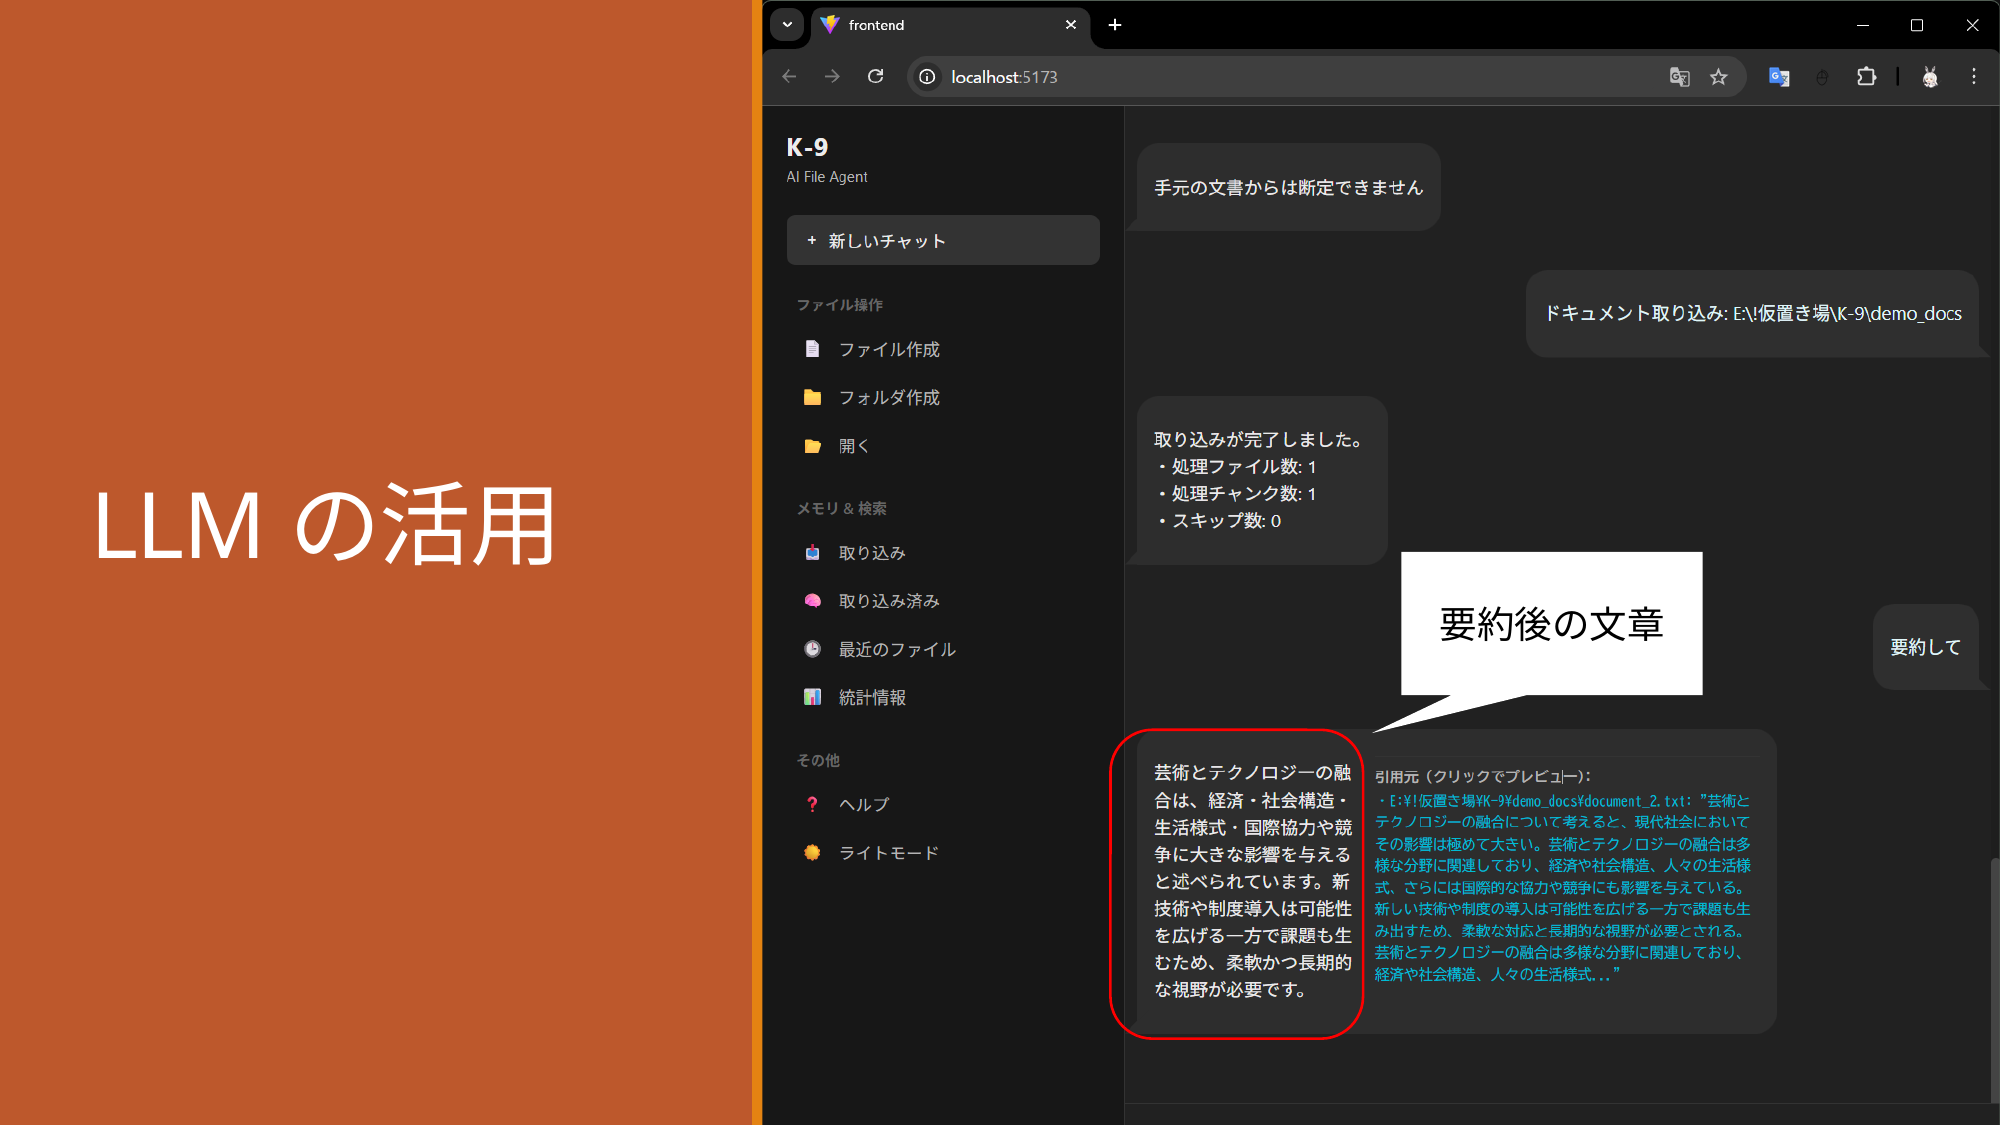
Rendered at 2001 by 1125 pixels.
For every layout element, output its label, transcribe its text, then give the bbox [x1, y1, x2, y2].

text_box [751, 723, 758, 1125]
text_box [0, 0, 751, 1125]
text_box [751, 0, 759, 710]
title LLMの活用 [75, 104, 676, 585]
picture [760, 0, 2000, 1125]
